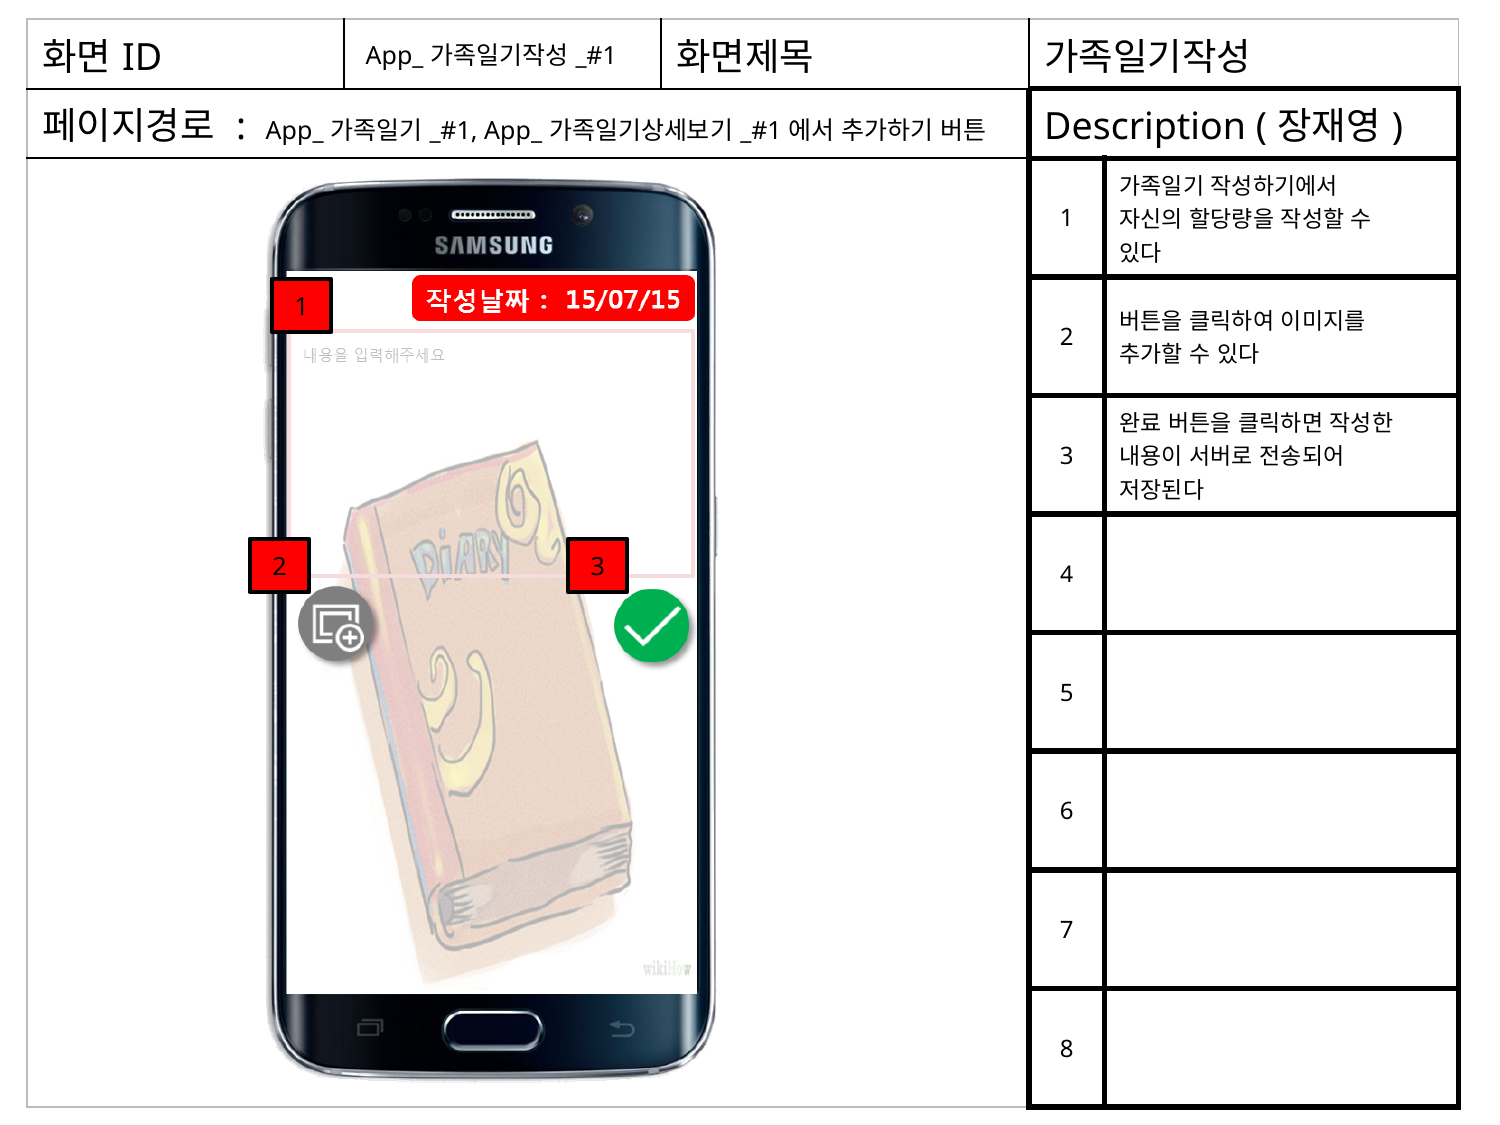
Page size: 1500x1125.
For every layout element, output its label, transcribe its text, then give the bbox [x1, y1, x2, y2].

table_cell 4 [1032, 517, 1102, 630]
table_cell 페이지경로 : App_가족일기_#1, App_가족일기상세보기_#1에서 추가하기 버튼 [28, 90, 1026, 157]
picture [249, 136, 725, 1096]
table_header 화면제목 [662, 20, 1028, 88]
table_header 가족일기작성 [1030, 20, 1458, 86]
table_cell 버튼을 클릭하여 이미지를 추가할 수 있다 [1107, 280, 1456, 393]
table_cell 완료 버튼을 클릭하면 작성한 내용이 서버로 전송되어 저장된다 [1107, 398, 1456, 511]
table_cell [1107, 991, 1456, 1104]
table_cell [1107, 873, 1456, 986]
table_cell 7 [1032, 873, 1102, 986]
table_cell [28, 159, 1026, 1106]
table_cell [1107, 635, 1456, 748]
table_header App_가족일기작성_#1 [345, 20, 660, 88]
table_cell 5 [1032, 635, 1102, 748]
table_cell [1107, 754, 1456, 867]
table_cell Description (장재영) [1032, 91, 1456, 156]
table_cell 가족일기 작성하기에서 자신의 할당량을 작성할 수 있다 [1107, 161, 1456, 274]
table_cell 1 [1032, 161, 1102, 274]
table_header 화면ID [28, 20, 343, 88]
table_cell [1107, 517, 1456, 630]
table_cell 3 [1032, 398, 1102, 511]
table_cell 8 [1032, 991, 1102, 1104]
table_cell 2 [1032, 280, 1102, 393]
table_cell 6 [1032, 754, 1102, 867]
